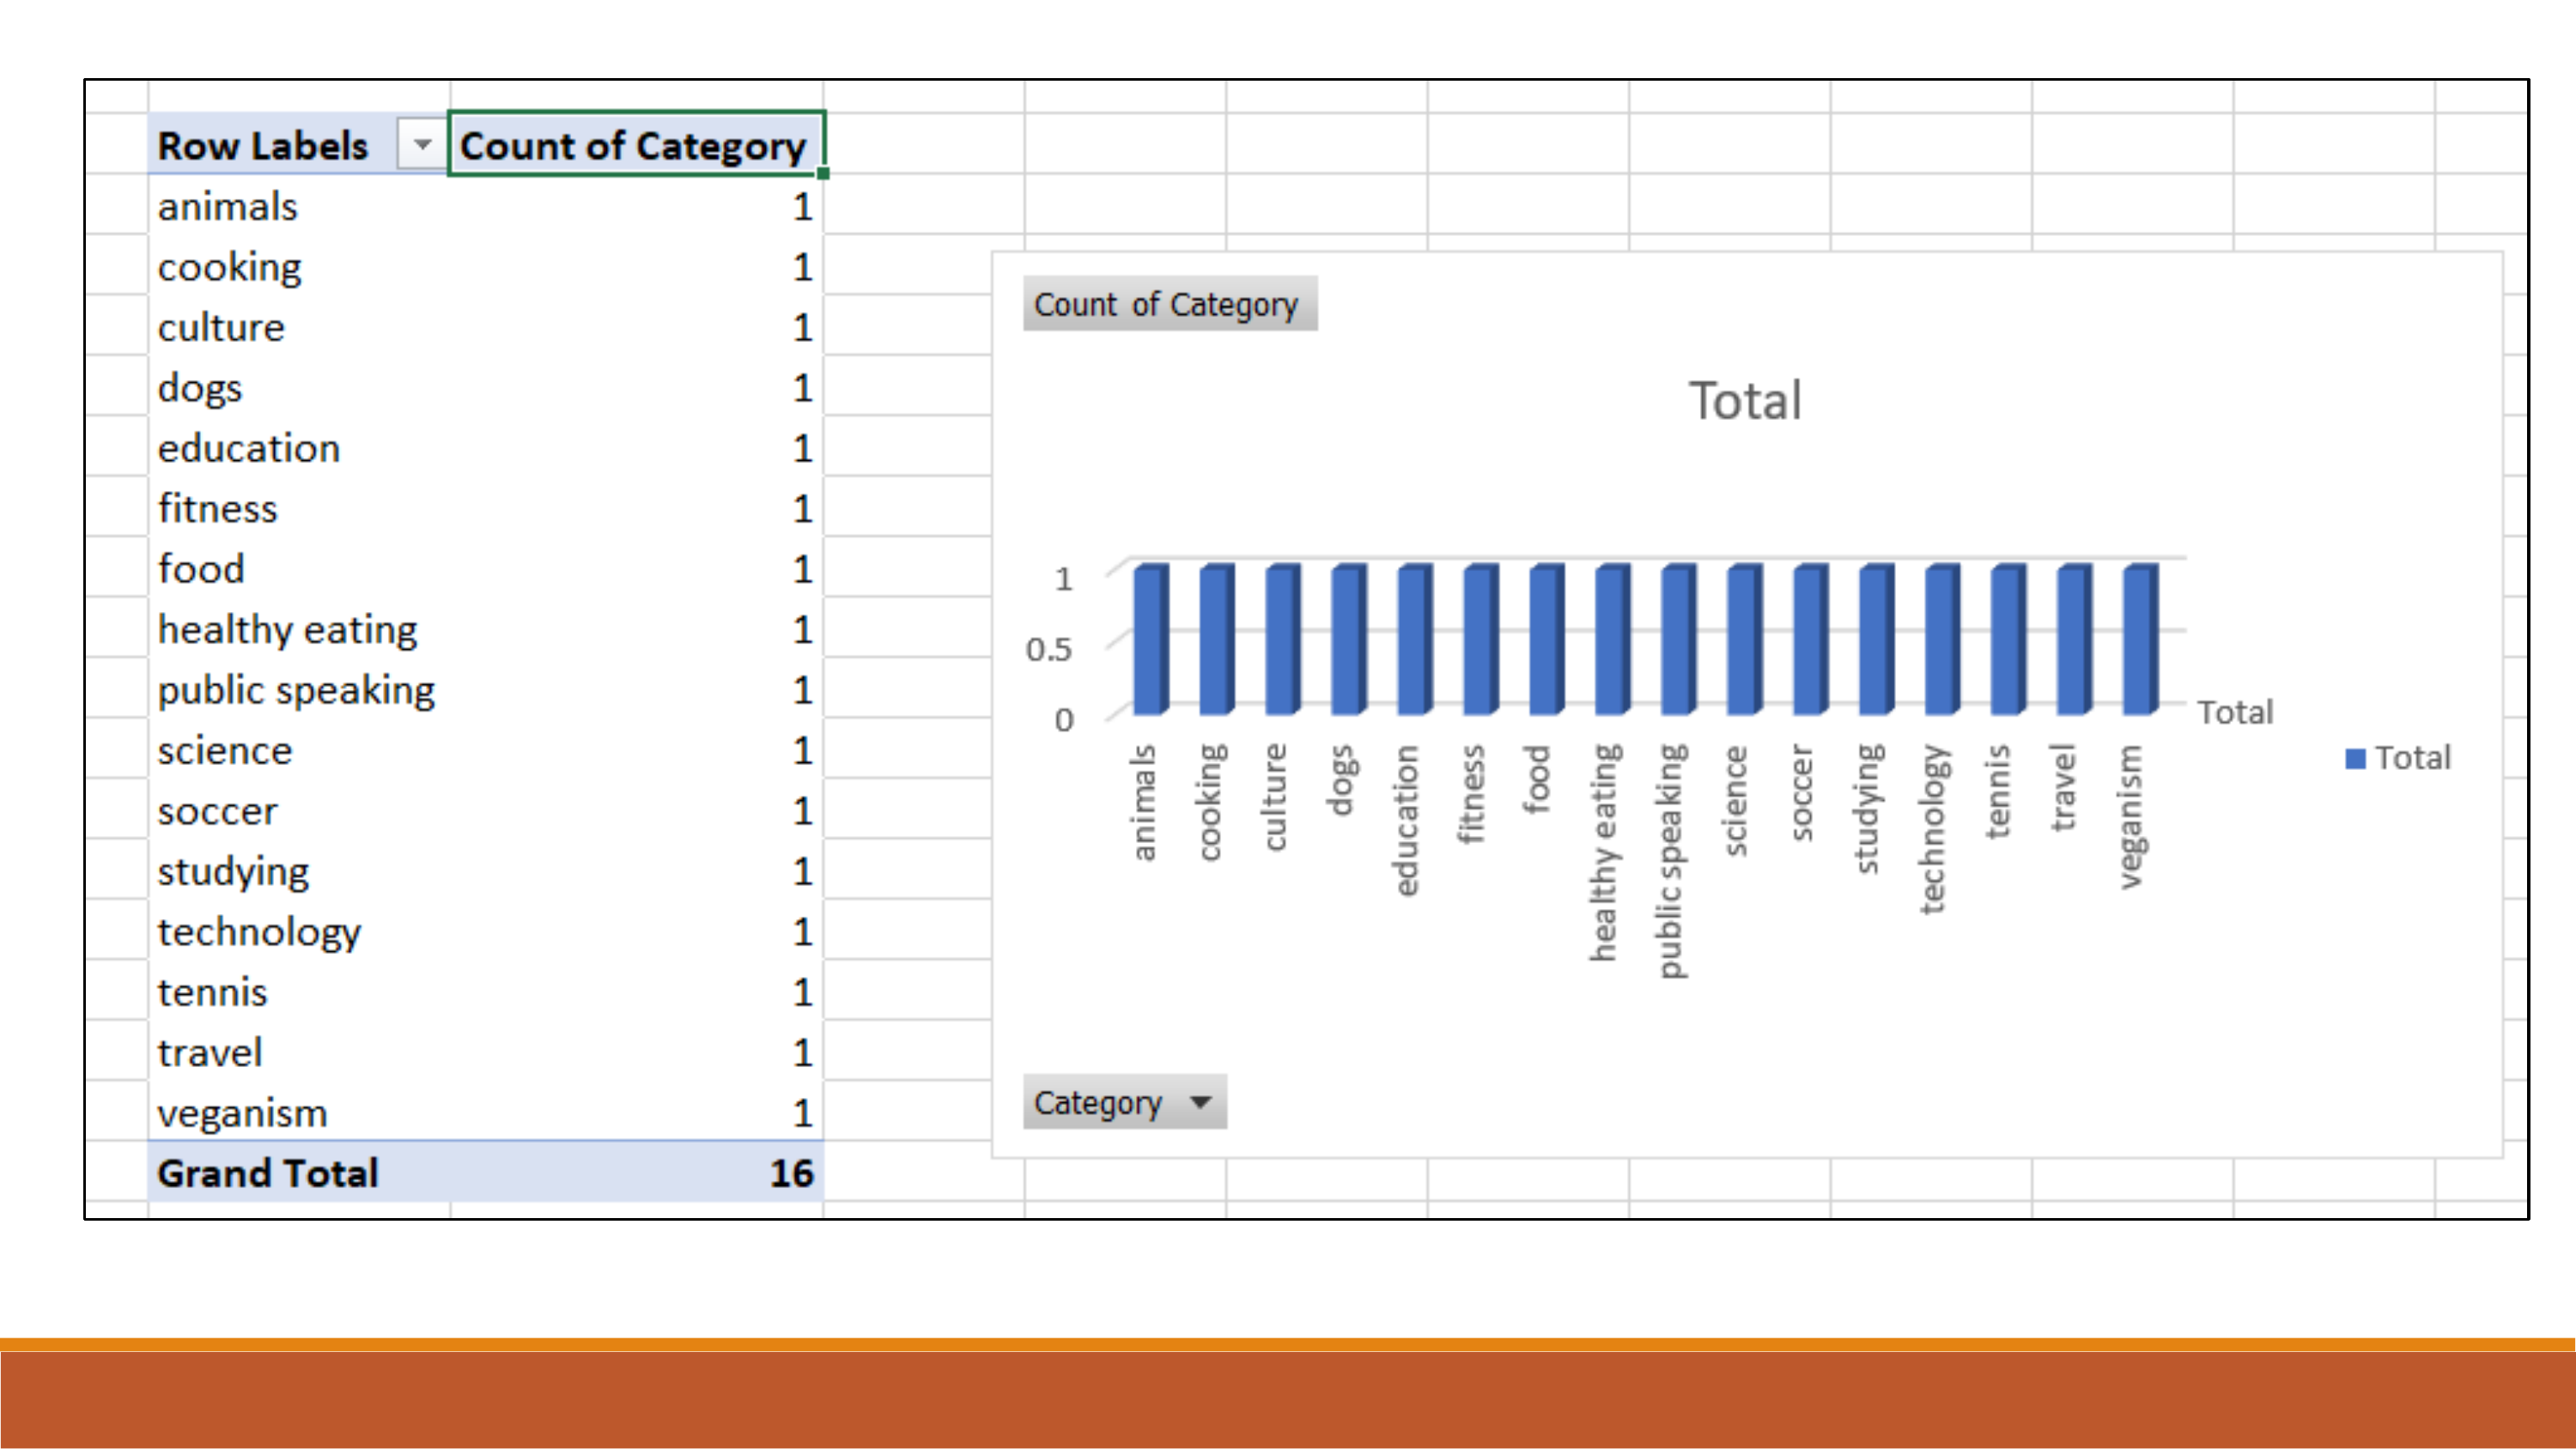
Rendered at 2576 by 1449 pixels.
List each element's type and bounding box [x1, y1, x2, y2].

picture [85, 80, 2528, 1219]
